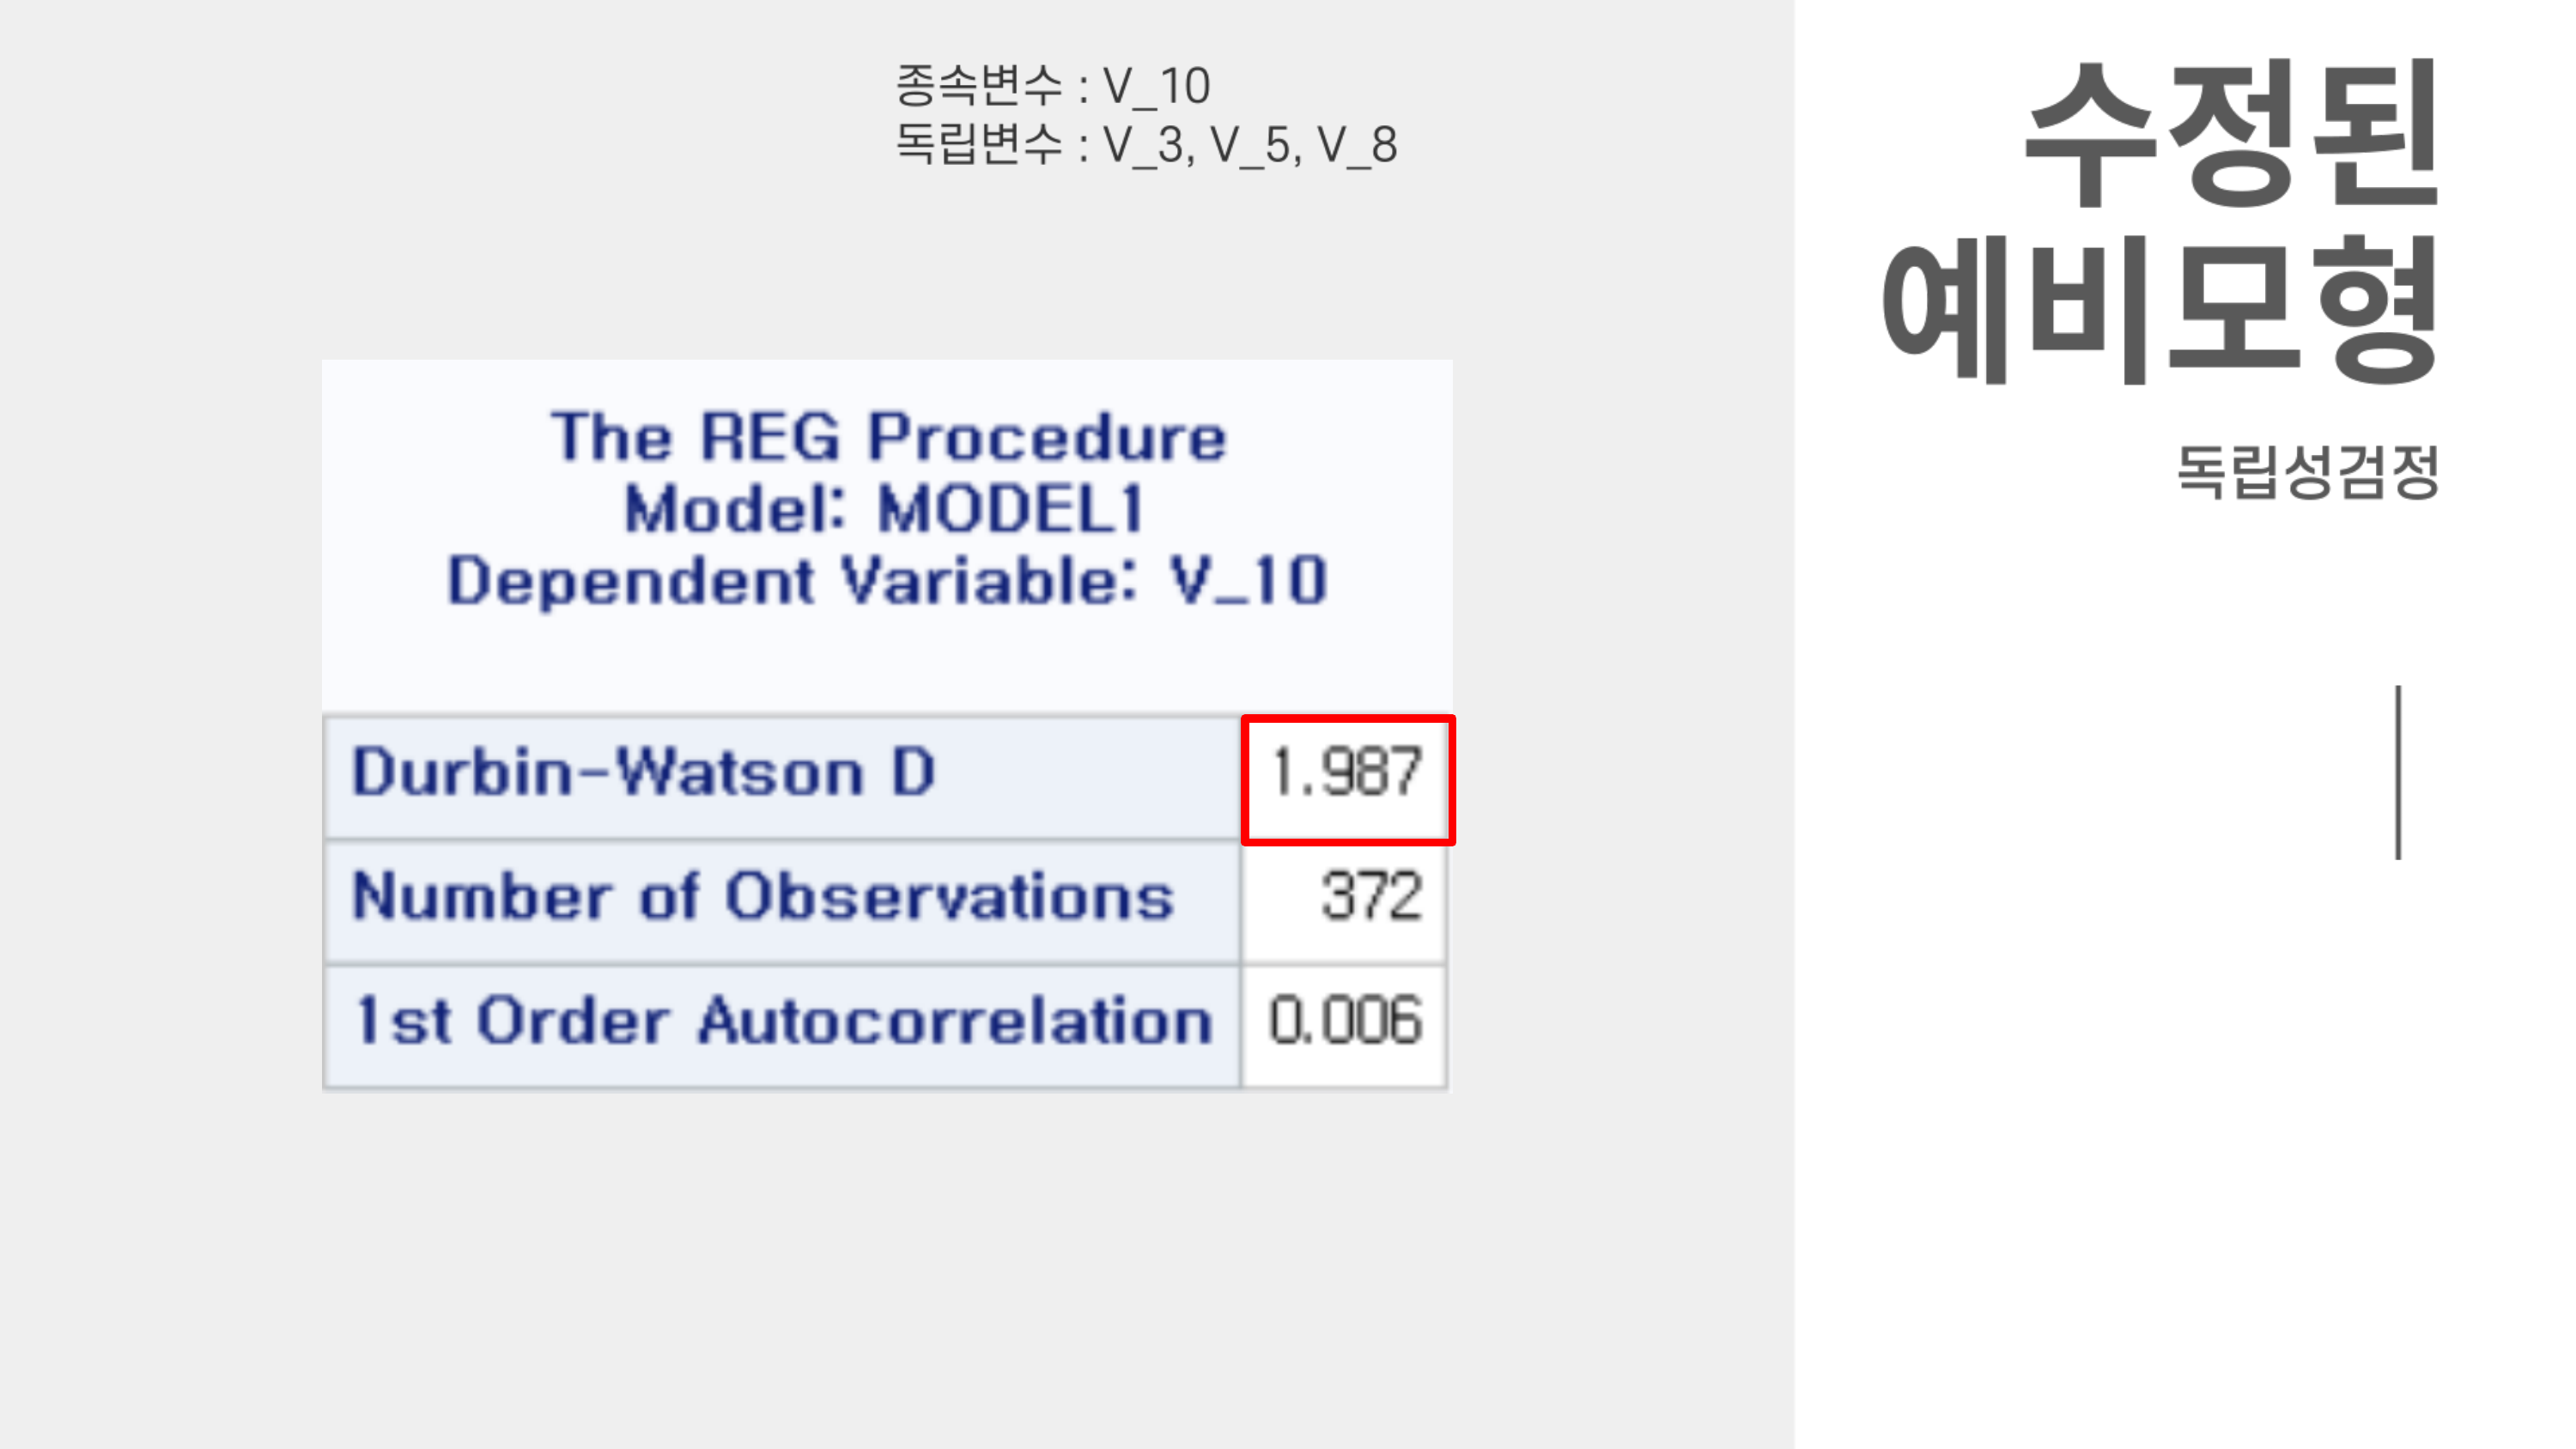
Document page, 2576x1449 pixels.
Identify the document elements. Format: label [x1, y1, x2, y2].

text_box [0, 0, 1796, 1449]
text_box [2311, 762, 2486, 783]
picture [2389, 783, 2408, 859]
picture [2389, 686, 2408, 762]
text_box [322, 360, 1453, 1094]
picture [888, 0, 2523, 540]
